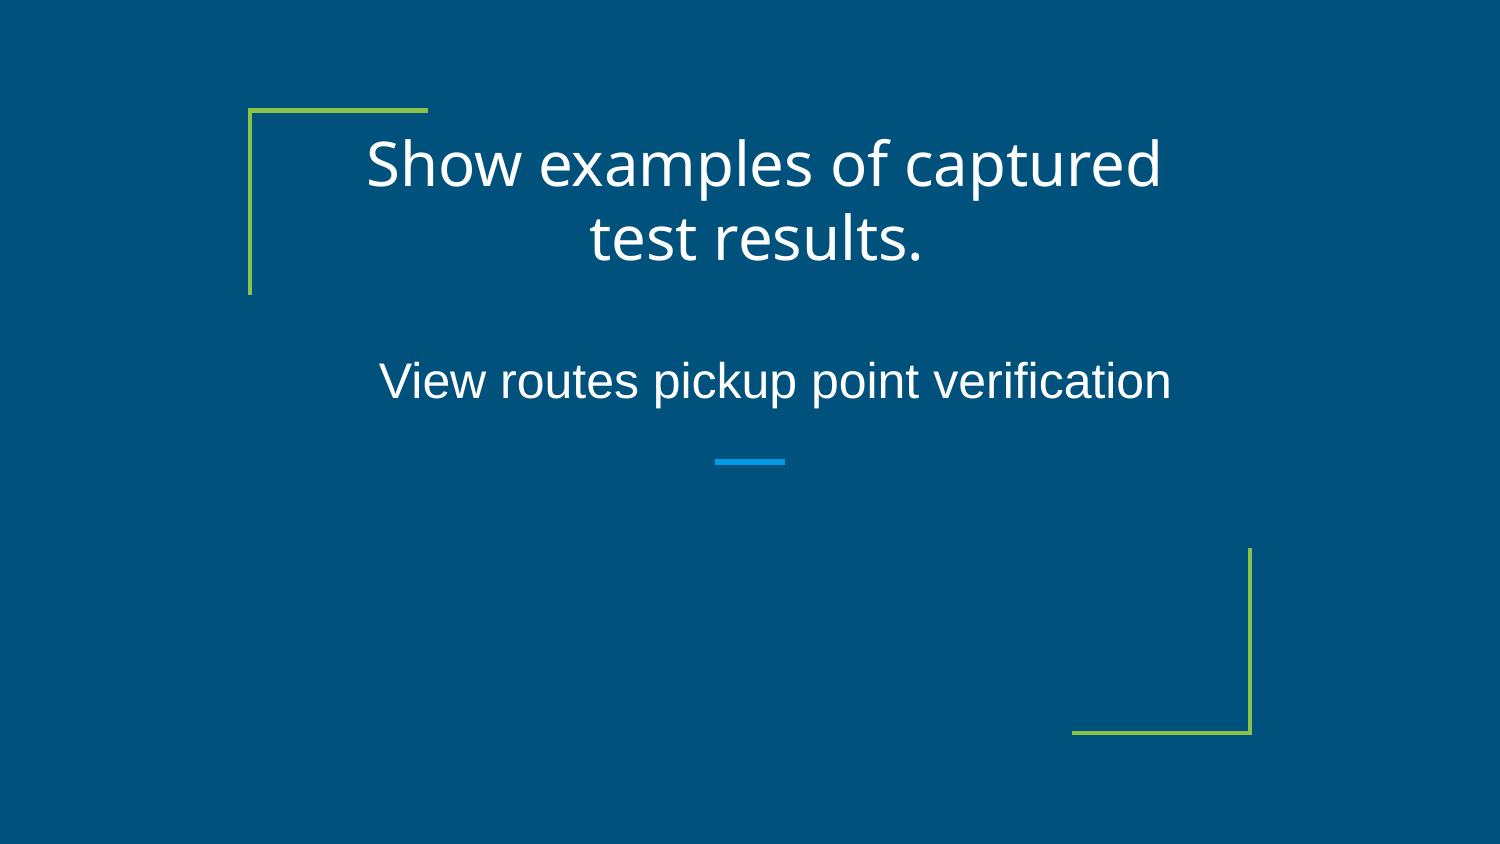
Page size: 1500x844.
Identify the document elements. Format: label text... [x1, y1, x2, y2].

subtitle View routes pickup point verification [252, 324, 1225, 725]
title Show examples of captured test results. [290, 108, 1240, 288]
